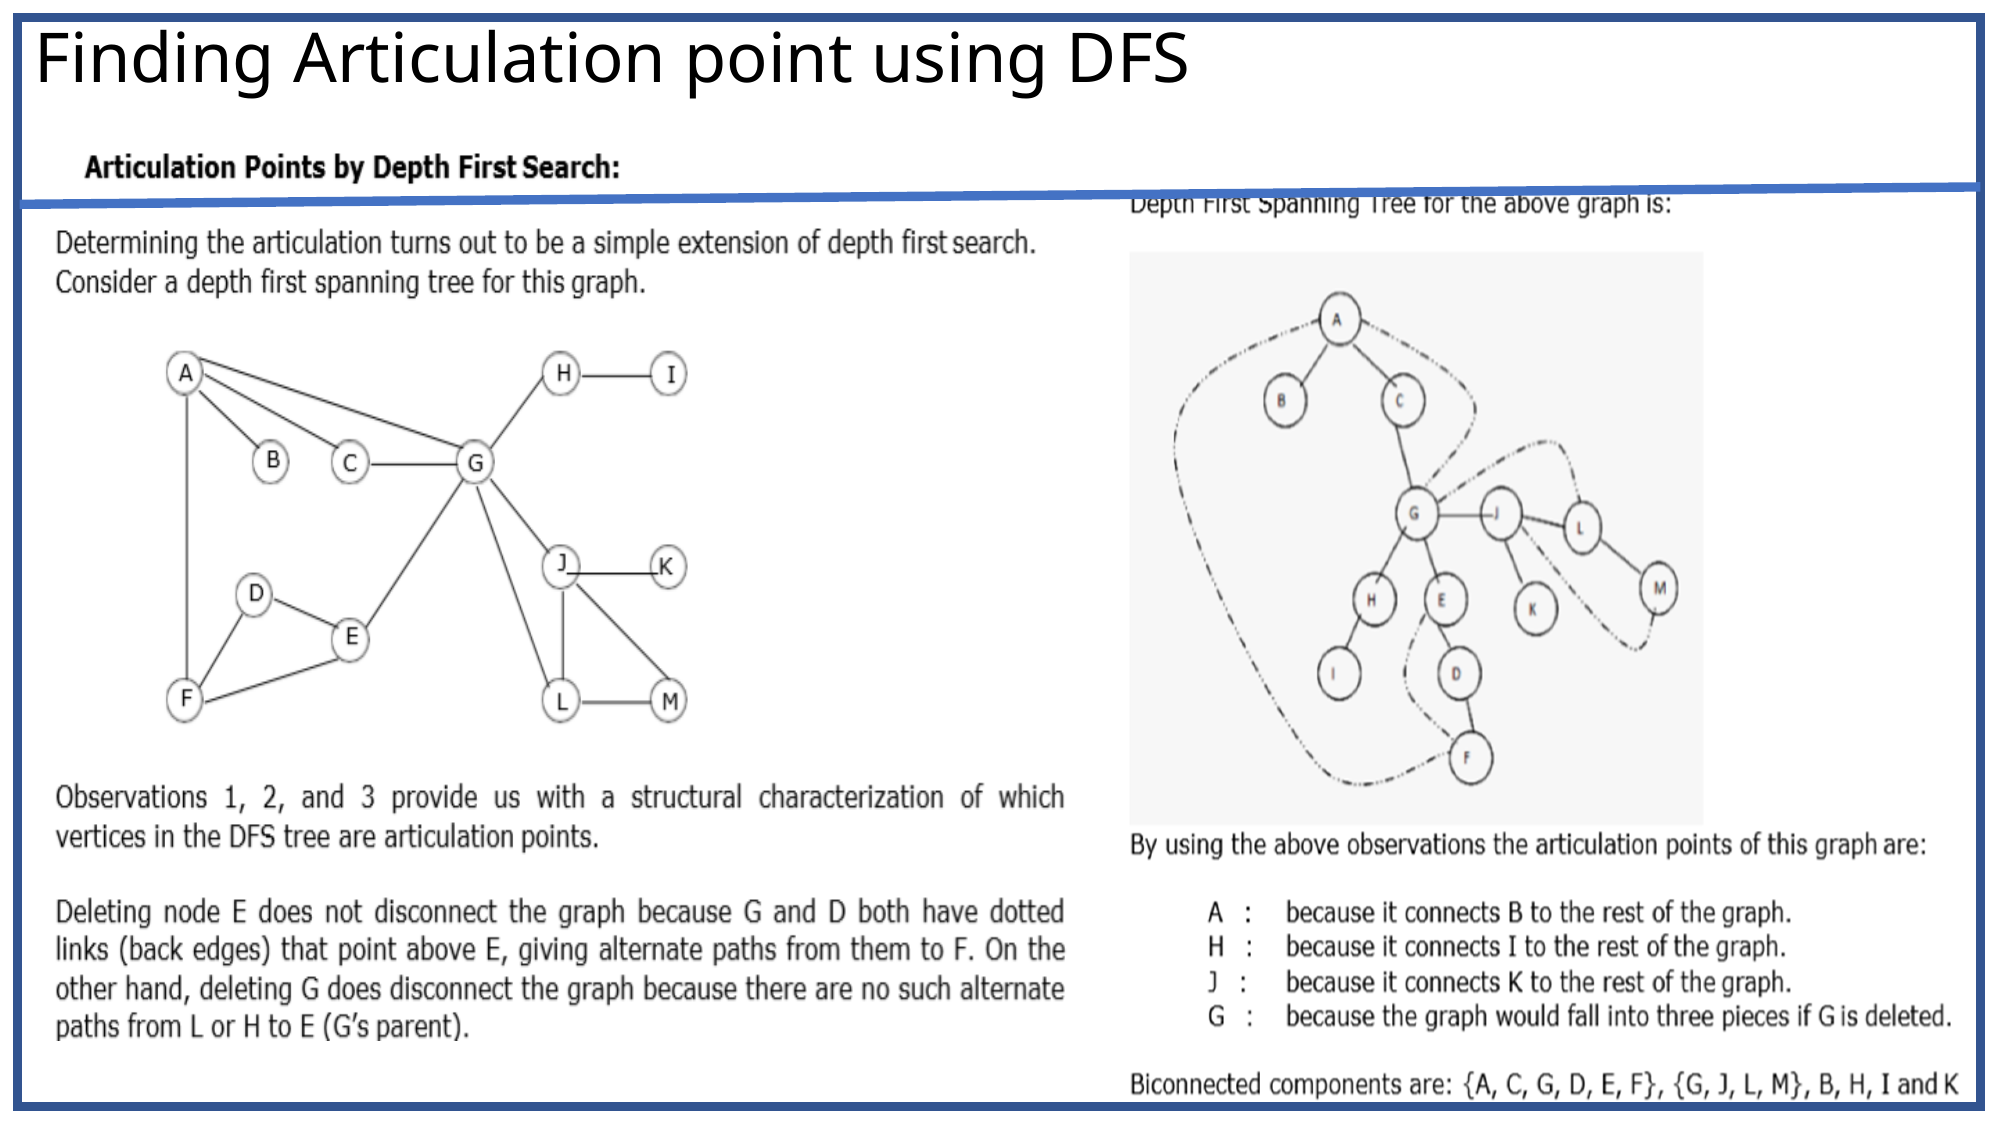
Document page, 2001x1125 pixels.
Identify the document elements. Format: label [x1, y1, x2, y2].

text_box [16, 16, 1981, 158]
text_box [16, 1041, 1085, 1107]
picture [0, 107, 2000, 1125]
text_box [19, 186, 1981, 205]
